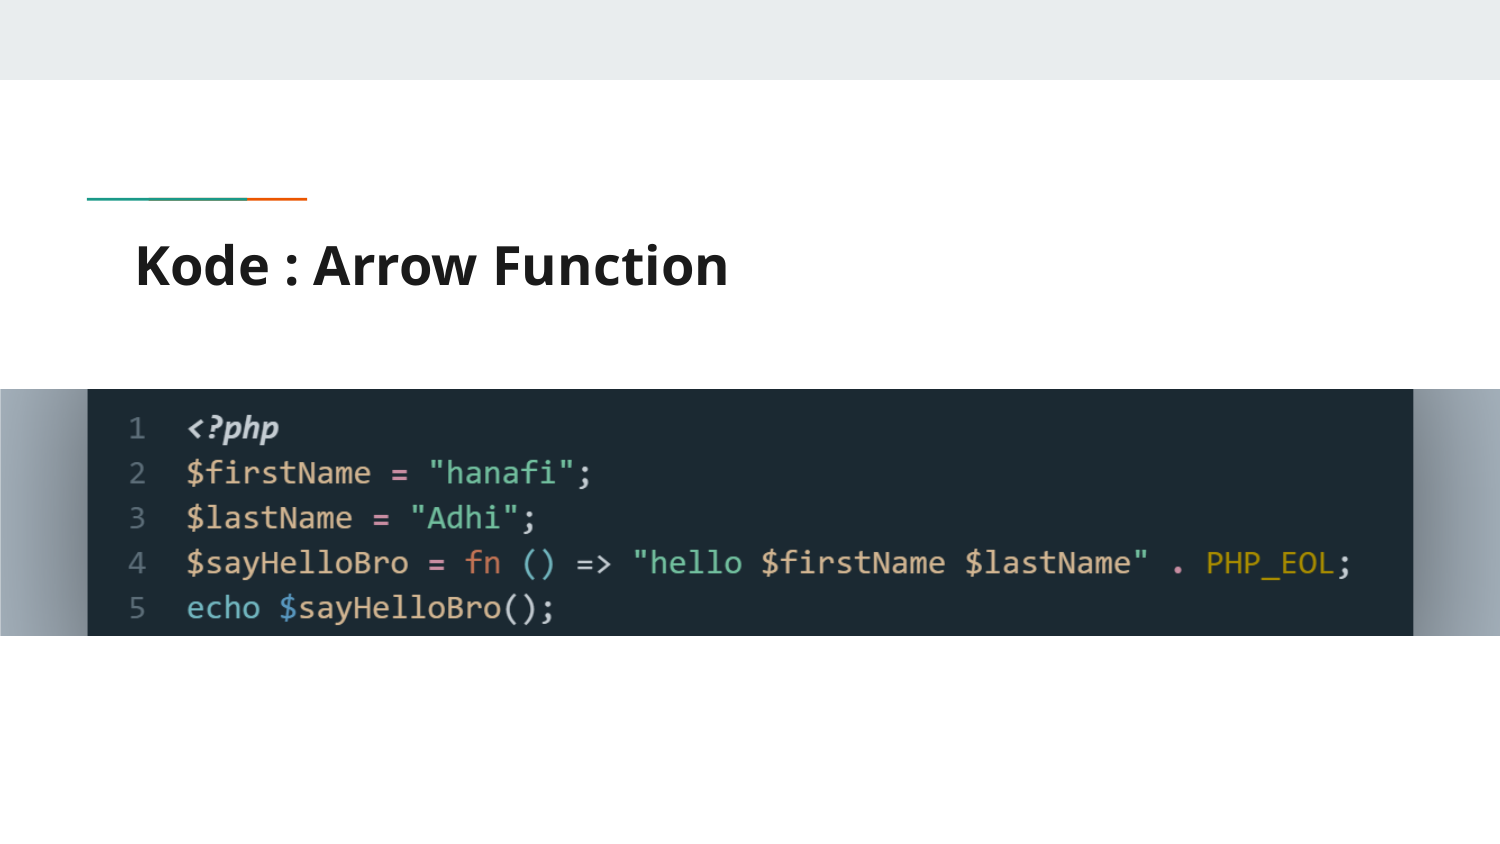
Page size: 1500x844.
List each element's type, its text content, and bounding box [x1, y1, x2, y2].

picture [0, 388, 1500, 637]
title Kode : Arrow Function [119, 216, 1381, 305]
